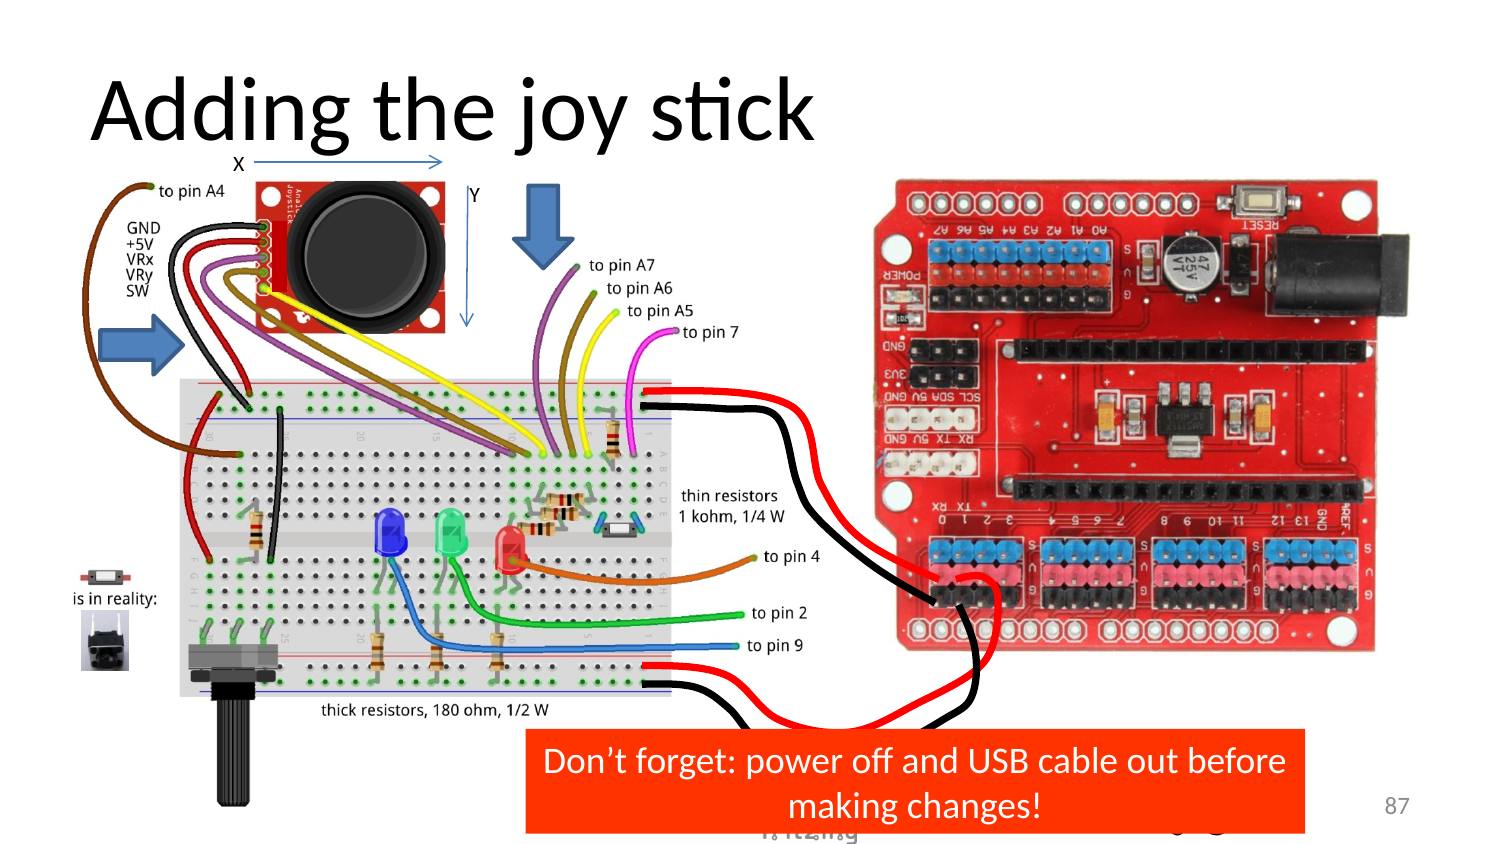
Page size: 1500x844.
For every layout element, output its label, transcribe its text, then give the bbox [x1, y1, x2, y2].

title Adding the joy stick [75, 33, 1425, 175]
text_box [862, 661, 978, 728]
text_box Don’t forget: power off and USB cable out before making changes! [862, 728, 1306, 834]
picture [867, 173, 1418, 657]
text_box X [218, 141, 254, 172]
slide_number 87 [1340, 782, 1425, 827]
picture [0, 173, 858, 844]
